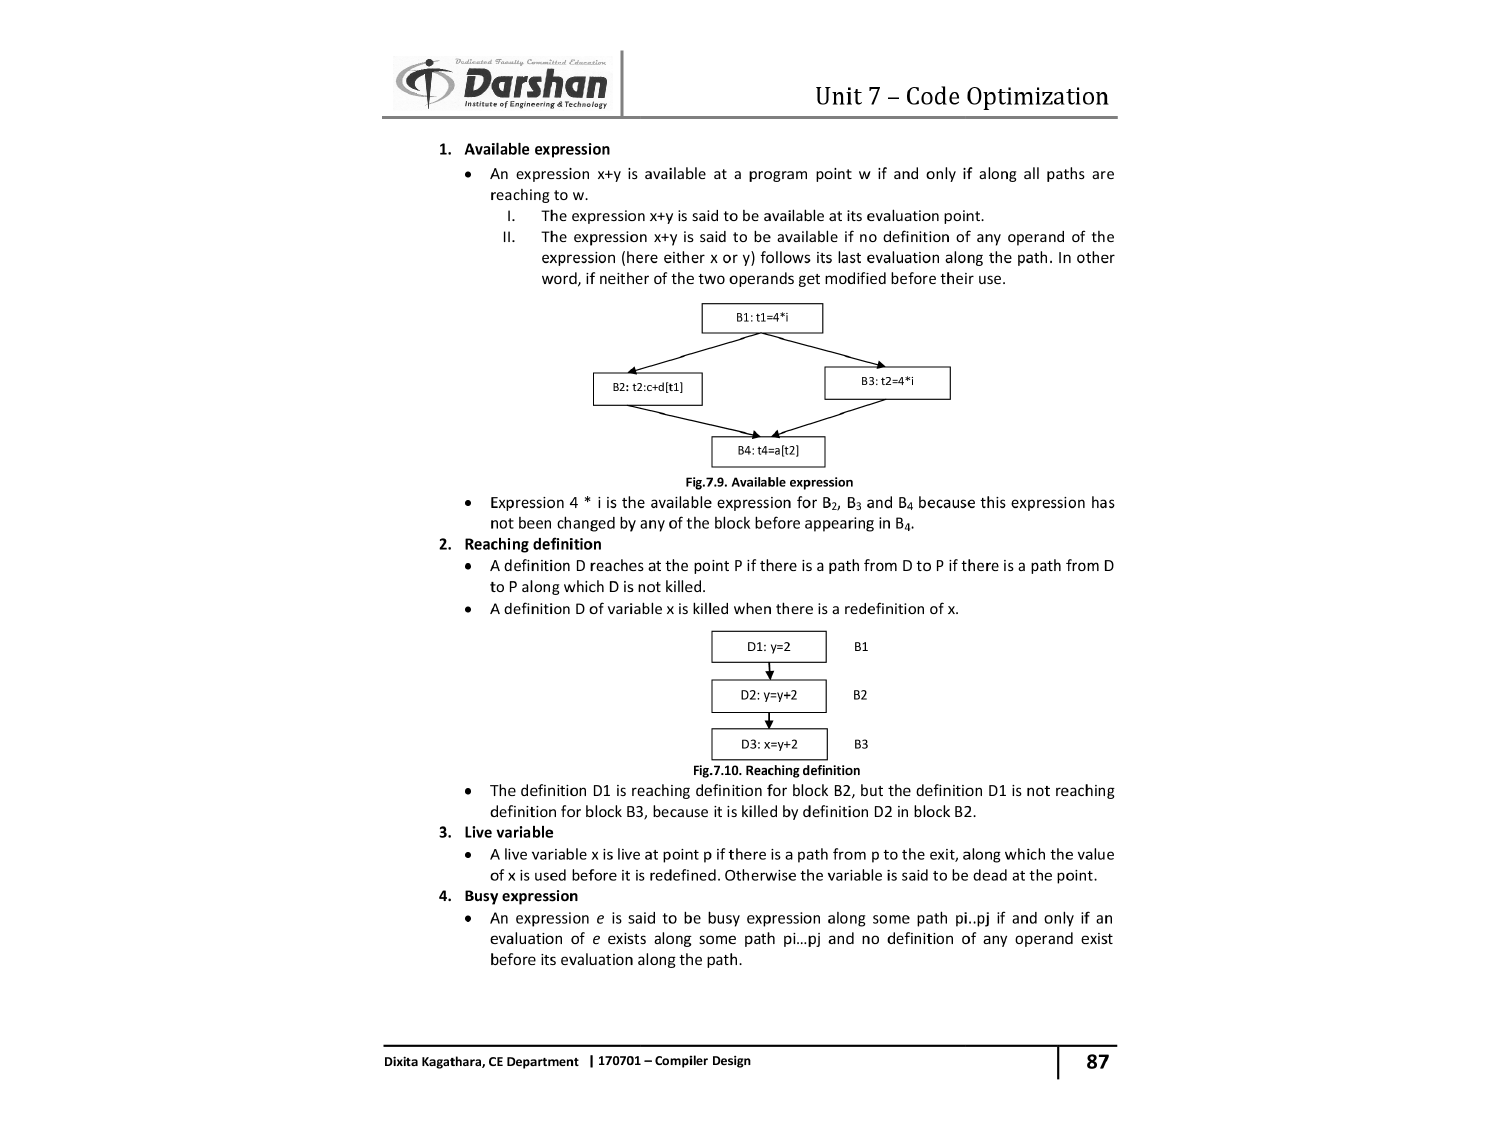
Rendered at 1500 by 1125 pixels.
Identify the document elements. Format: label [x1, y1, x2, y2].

picture [313, 0, 1187, 1125]
